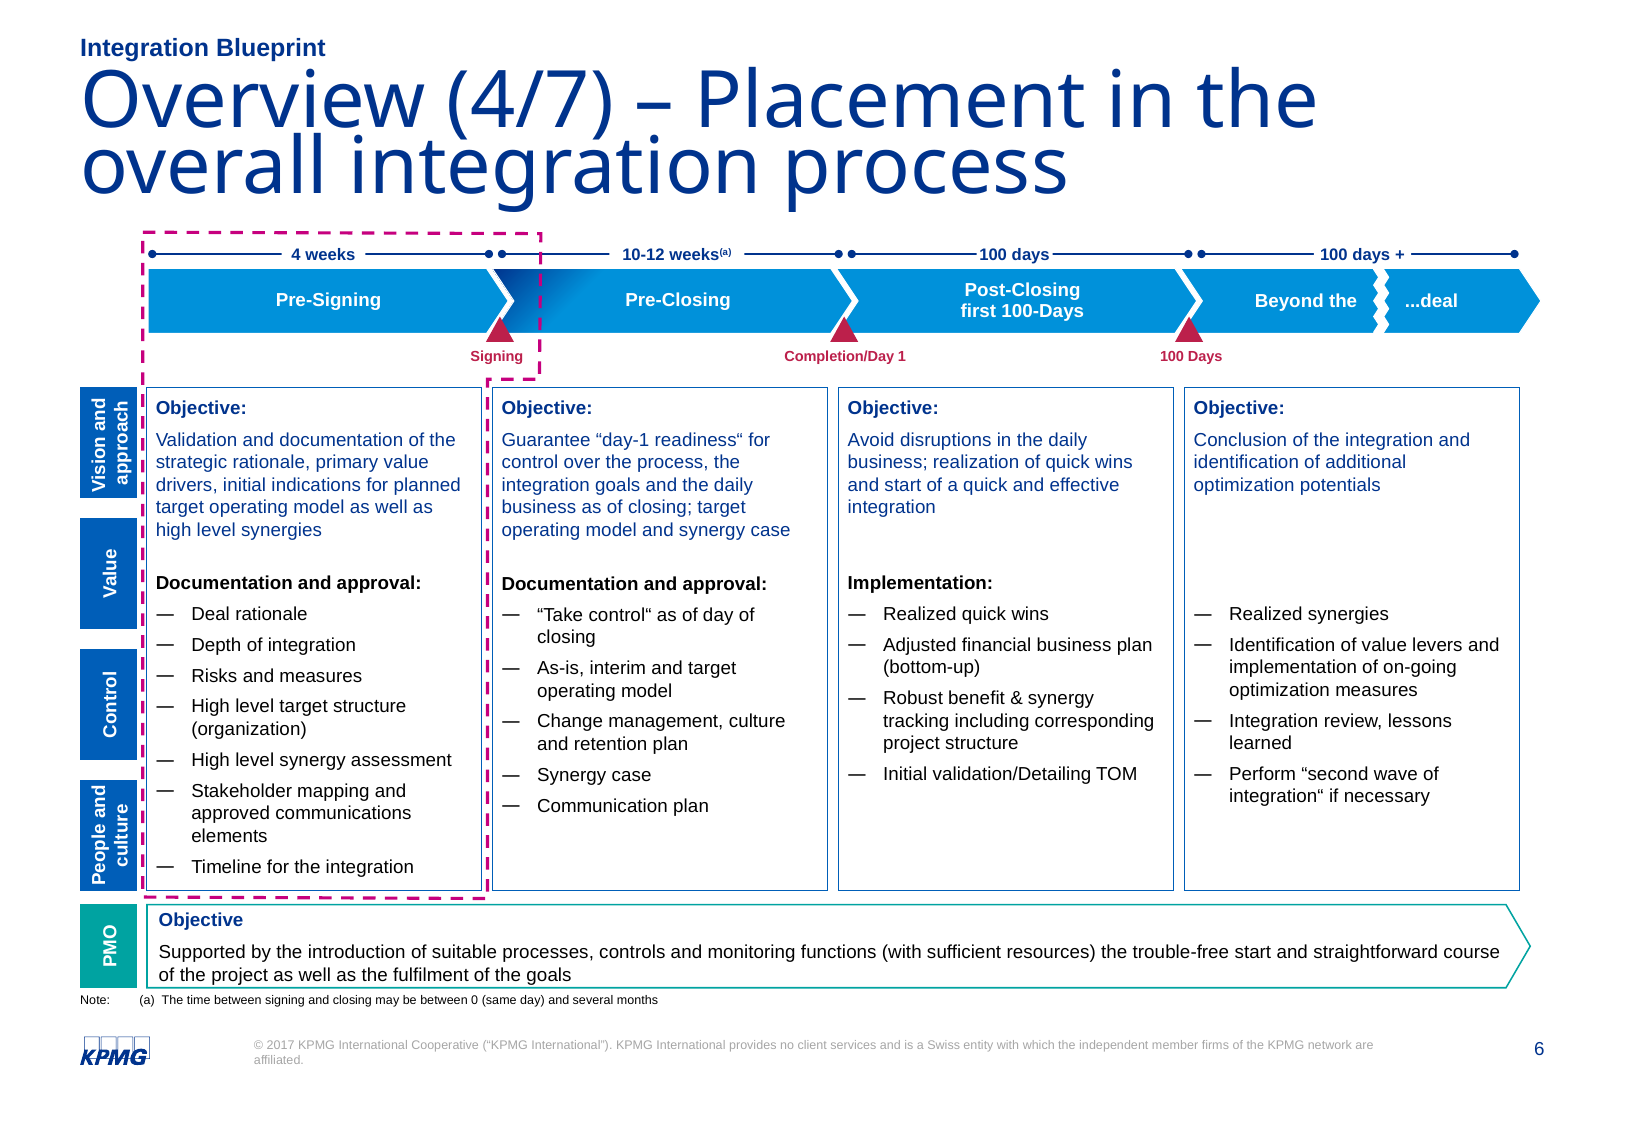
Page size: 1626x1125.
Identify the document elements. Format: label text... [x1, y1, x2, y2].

text_box Objective Supported by the introduction of suitable processes, controls and monitoring functions (with sufficient resources) the trouble-free start and straightforward course of the project as well as the fulfilment of the goals [146, 904, 1531, 988]
text_box [1180, 268, 1541, 334]
text_box People and culture [80, 780, 137, 891]
text_box Pre-Closing [540, 268, 853, 334]
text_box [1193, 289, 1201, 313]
text_box Control [80, 649, 137, 760]
text_box Note: (a) The time between signing and closing may be between 0 (same day) and several months [80, 991, 958, 1007]
text_box Post-Closing first 100-Days [836, 268, 1197, 334]
text_box 100 days [976, 243, 1053, 253]
text_box Objective: Avoid disruptions in the daily business; realization of quick wins and start of a quick and effective integration Implementation: Realized quick wins Adjusted financial business plan (bottom-up) Robust benefit & synergy tracking including corresponding project structure Initial validation/Detailing TOM [838, 387, 1174, 891]
title Overview (4/7) – Placement in the overall integration process [80, 74, 1545, 193]
text_box 10-12 weeks(a) [609, 255, 745, 264]
text_box 100 days + [1313, 255, 1412, 264]
text_box [1373, 319, 1389, 333]
text_box [1175, 316, 1204, 342]
text_box Completion/Day 1 [773, 346, 917, 365]
text_box Beyond the ...deal [1240, 281, 1474, 319]
text_box 10-12 weeks(a) [609, 243, 745, 253]
text_box Objective: Guarantee “day-1 readiness“ for control over the process, the integration goals and the daily business as of closing; target operating model and synergy case Documentation and approval: “Take control“ as of day of closing As-is, interim and target operating model Change management, culture and retention plan Synergy case Communication plan [492, 387, 828, 891]
text_box 100 Days [1149, 346, 1234, 365]
text_box PMO [80, 904, 137, 988]
text_box 100 days [976, 255, 1053, 264]
text_box 100 days + [1313, 243, 1412, 253]
text_box [141, 231, 542, 900]
text_box Value [80, 518, 137, 629]
text_box [830, 316, 859, 342]
list Integration Blueprint [80, 33, 1490, 62]
text_box Vision and approach [80, 387, 137, 498]
text_box [1373, 269, 1389, 281]
text_box Objective: Conclusion of the integration and identification of additional optimization potentials Realized synergies Identification of value levers and implementation of on-going optimization measures Integration review, lessons learned Perform “second wave of integration“ if necessary [1184, 387, 1520, 891]
